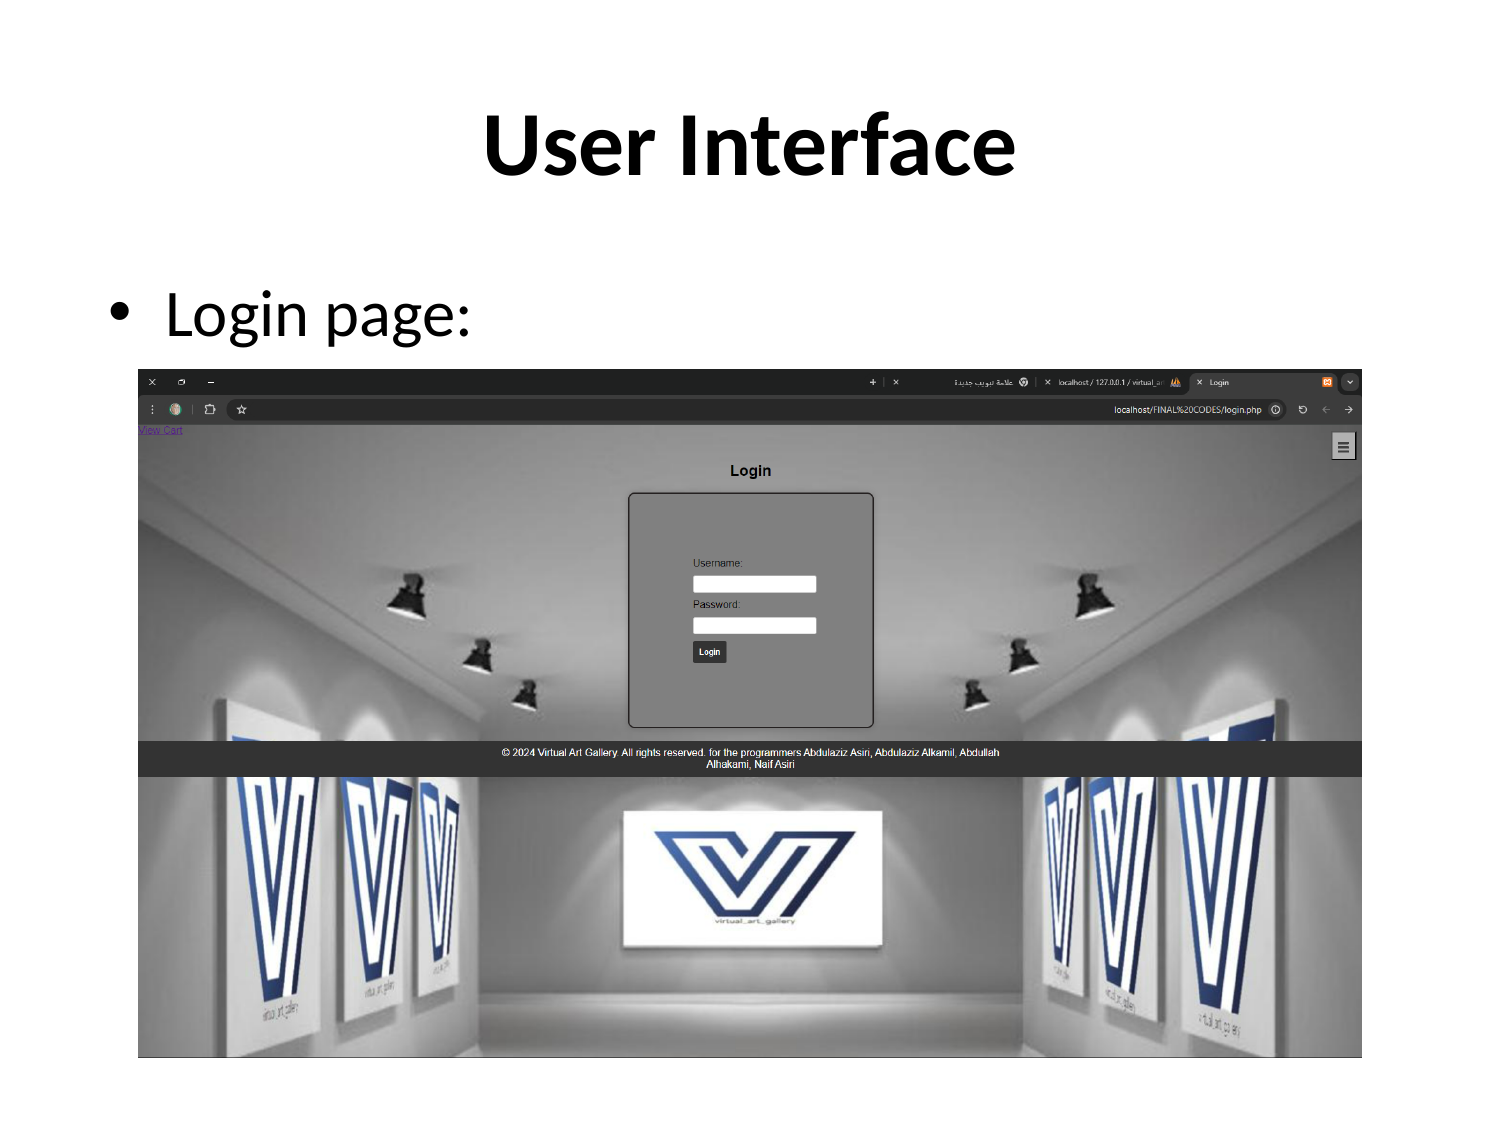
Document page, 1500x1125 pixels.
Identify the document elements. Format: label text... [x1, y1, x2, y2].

list Login page: [75, 262, 1425, 1005]
picture [138, 369, 1362, 1058]
title User Interface [75, 45, 1425, 233]
